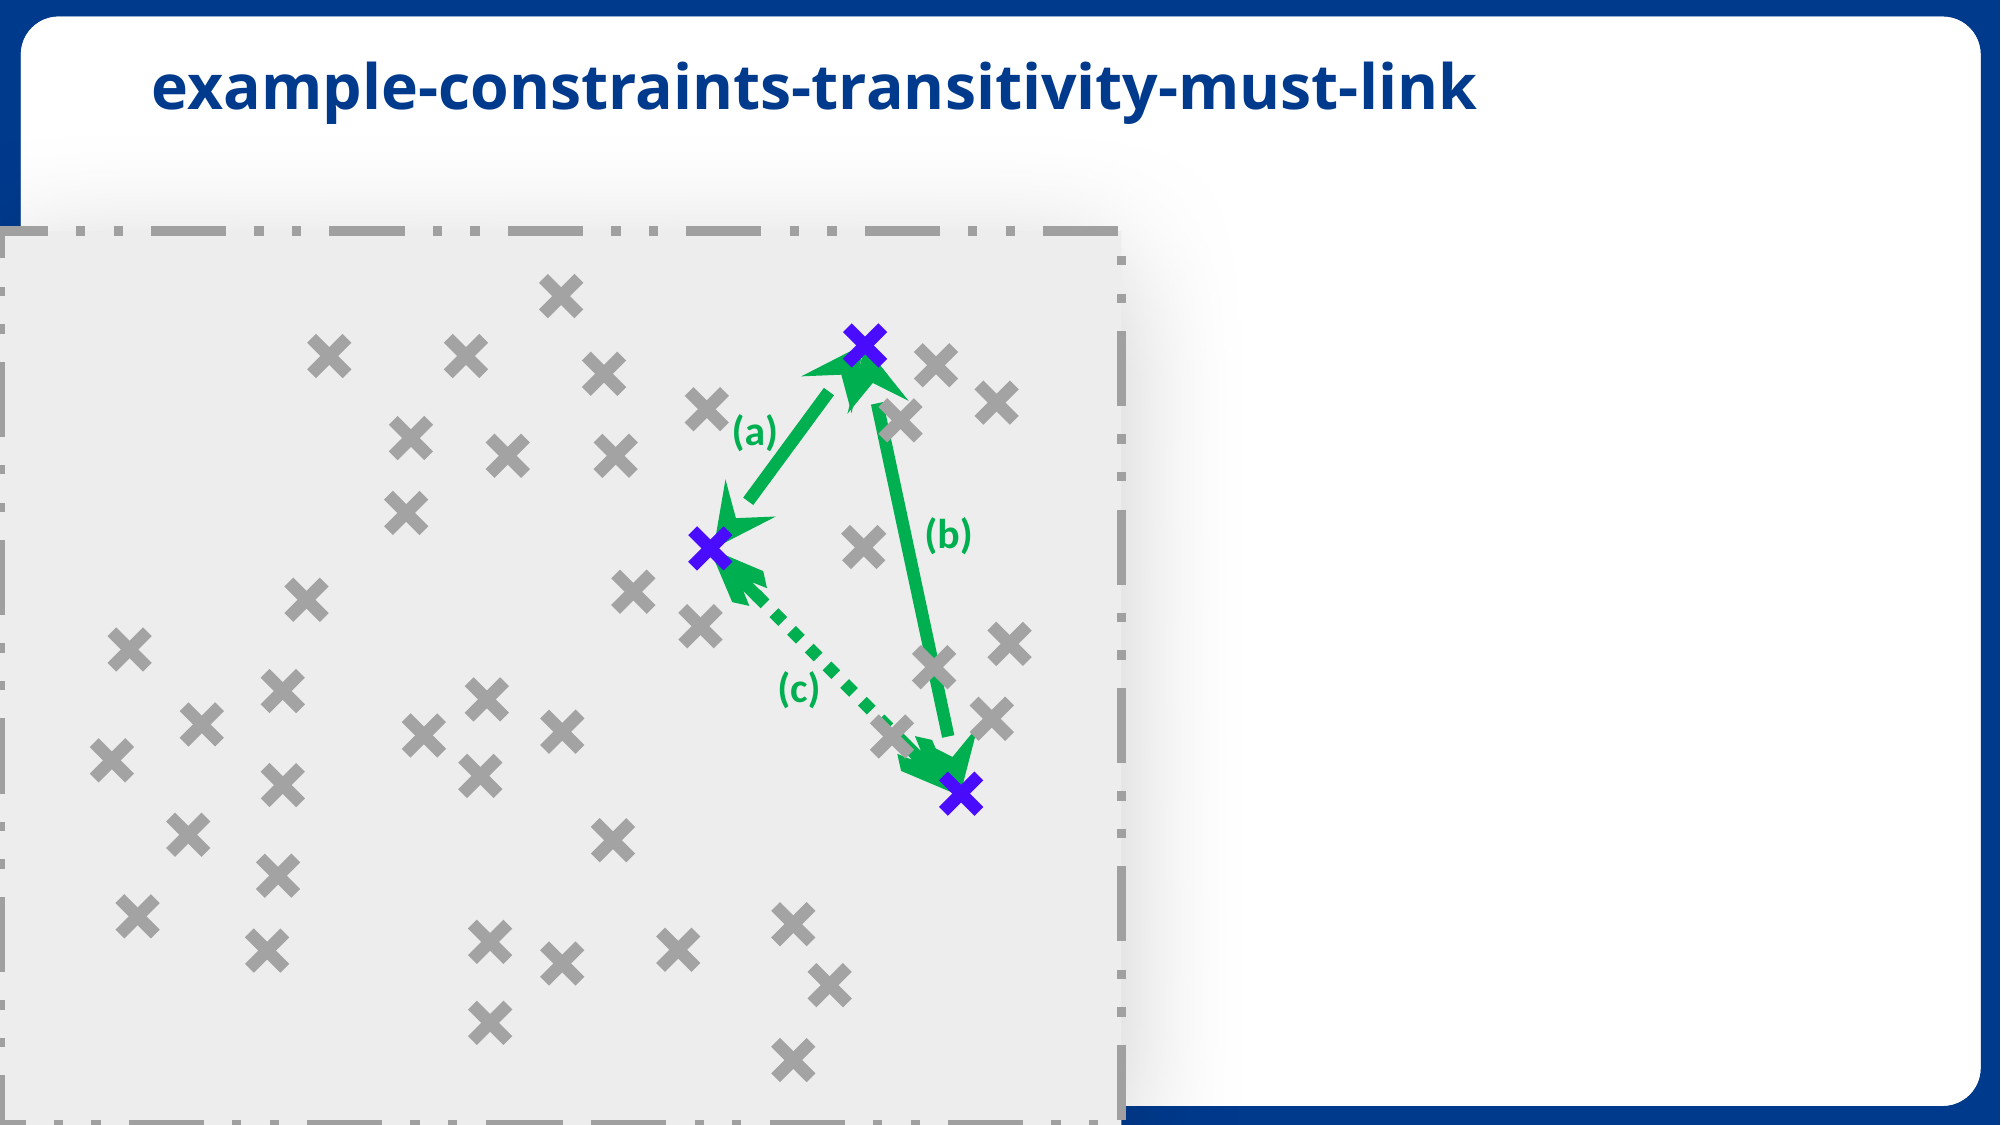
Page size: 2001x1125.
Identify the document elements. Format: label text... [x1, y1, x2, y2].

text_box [0, 231, 1122, 1125]
title example-constraints-transitivity-must-link [137, 48, 1945, 135]
